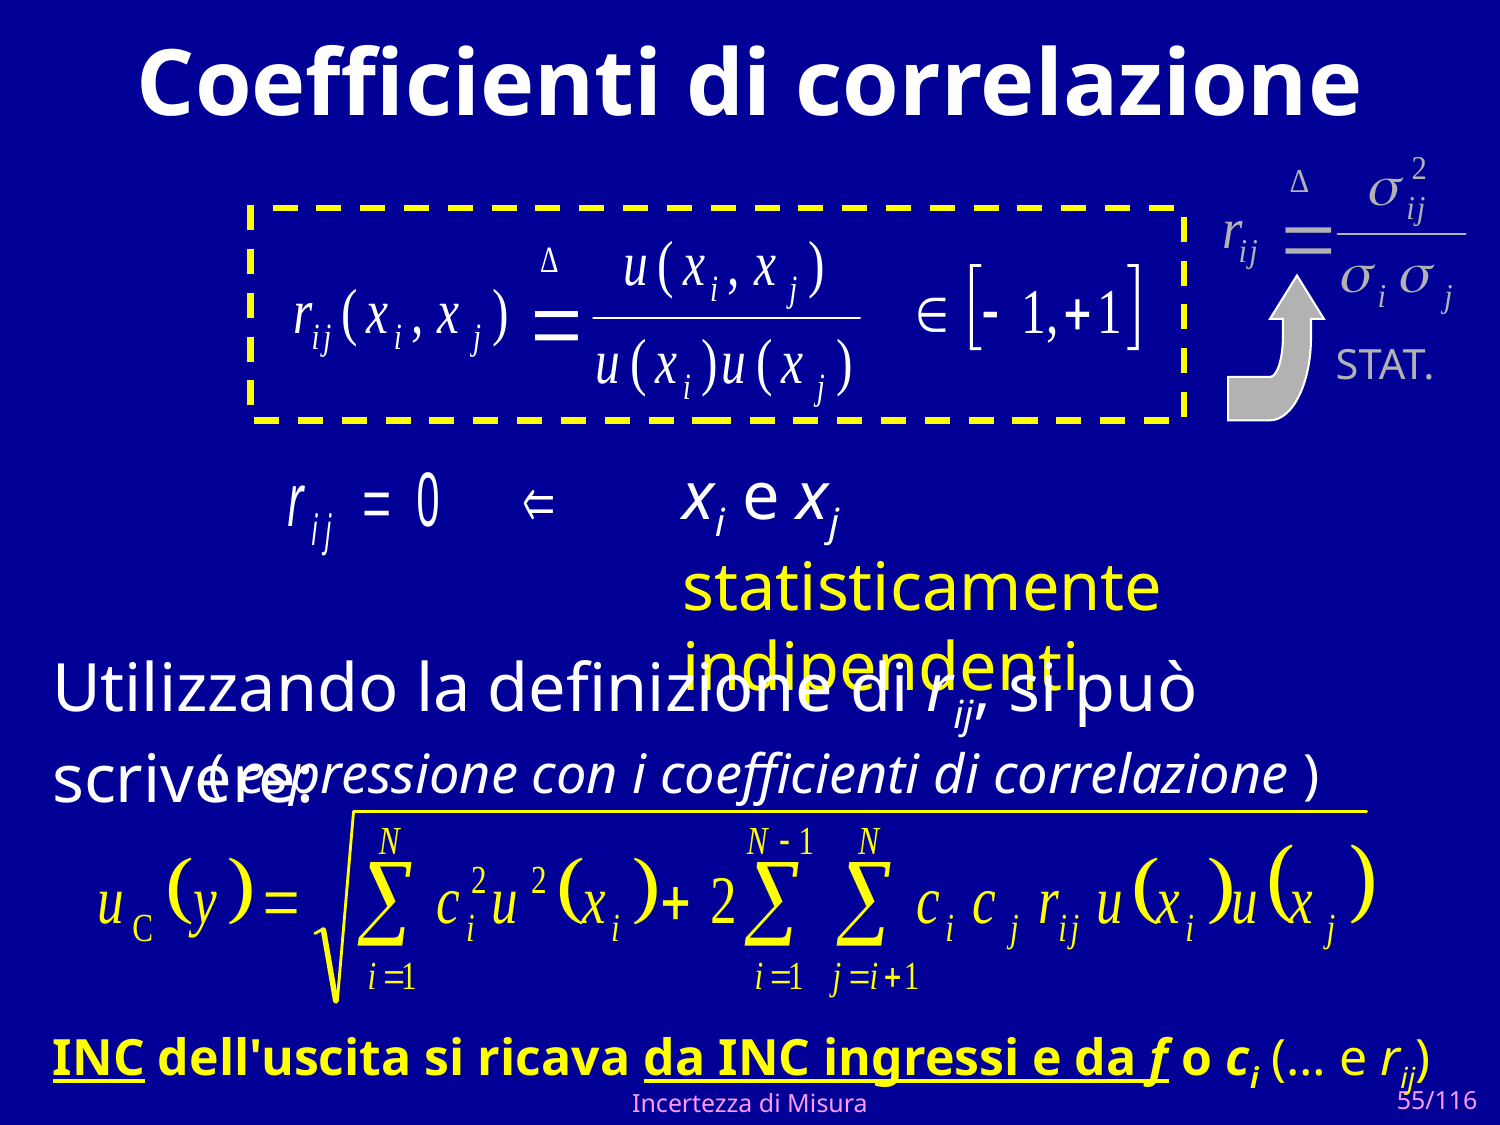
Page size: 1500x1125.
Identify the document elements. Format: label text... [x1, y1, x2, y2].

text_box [277, 445, 1336, 621]
title Coefficienti di correlazione [0, 0, 1500, 166]
text_box [250, 208, 1185, 421]
footer Incertezza di Misura [0, 1091, 1500, 1125]
text_box Utilizzando la definizione di rij, si può scrivere: [37, 637, 1467, 824]
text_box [1213, 143, 1472, 322]
text_box INC dell'uscita si ricava da INC ingressi e da f o ci (… e rij) [38, 1018, 1500, 1102]
text_box STAT. [1320, 330, 1482, 396]
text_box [283, 222, 1145, 416]
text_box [89, 793, 1377, 1011]
text_box ( espressione con i coefficienti di correlazione ) [193, 731, 1360, 793]
text_box [1228, 322, 1312, 421]
